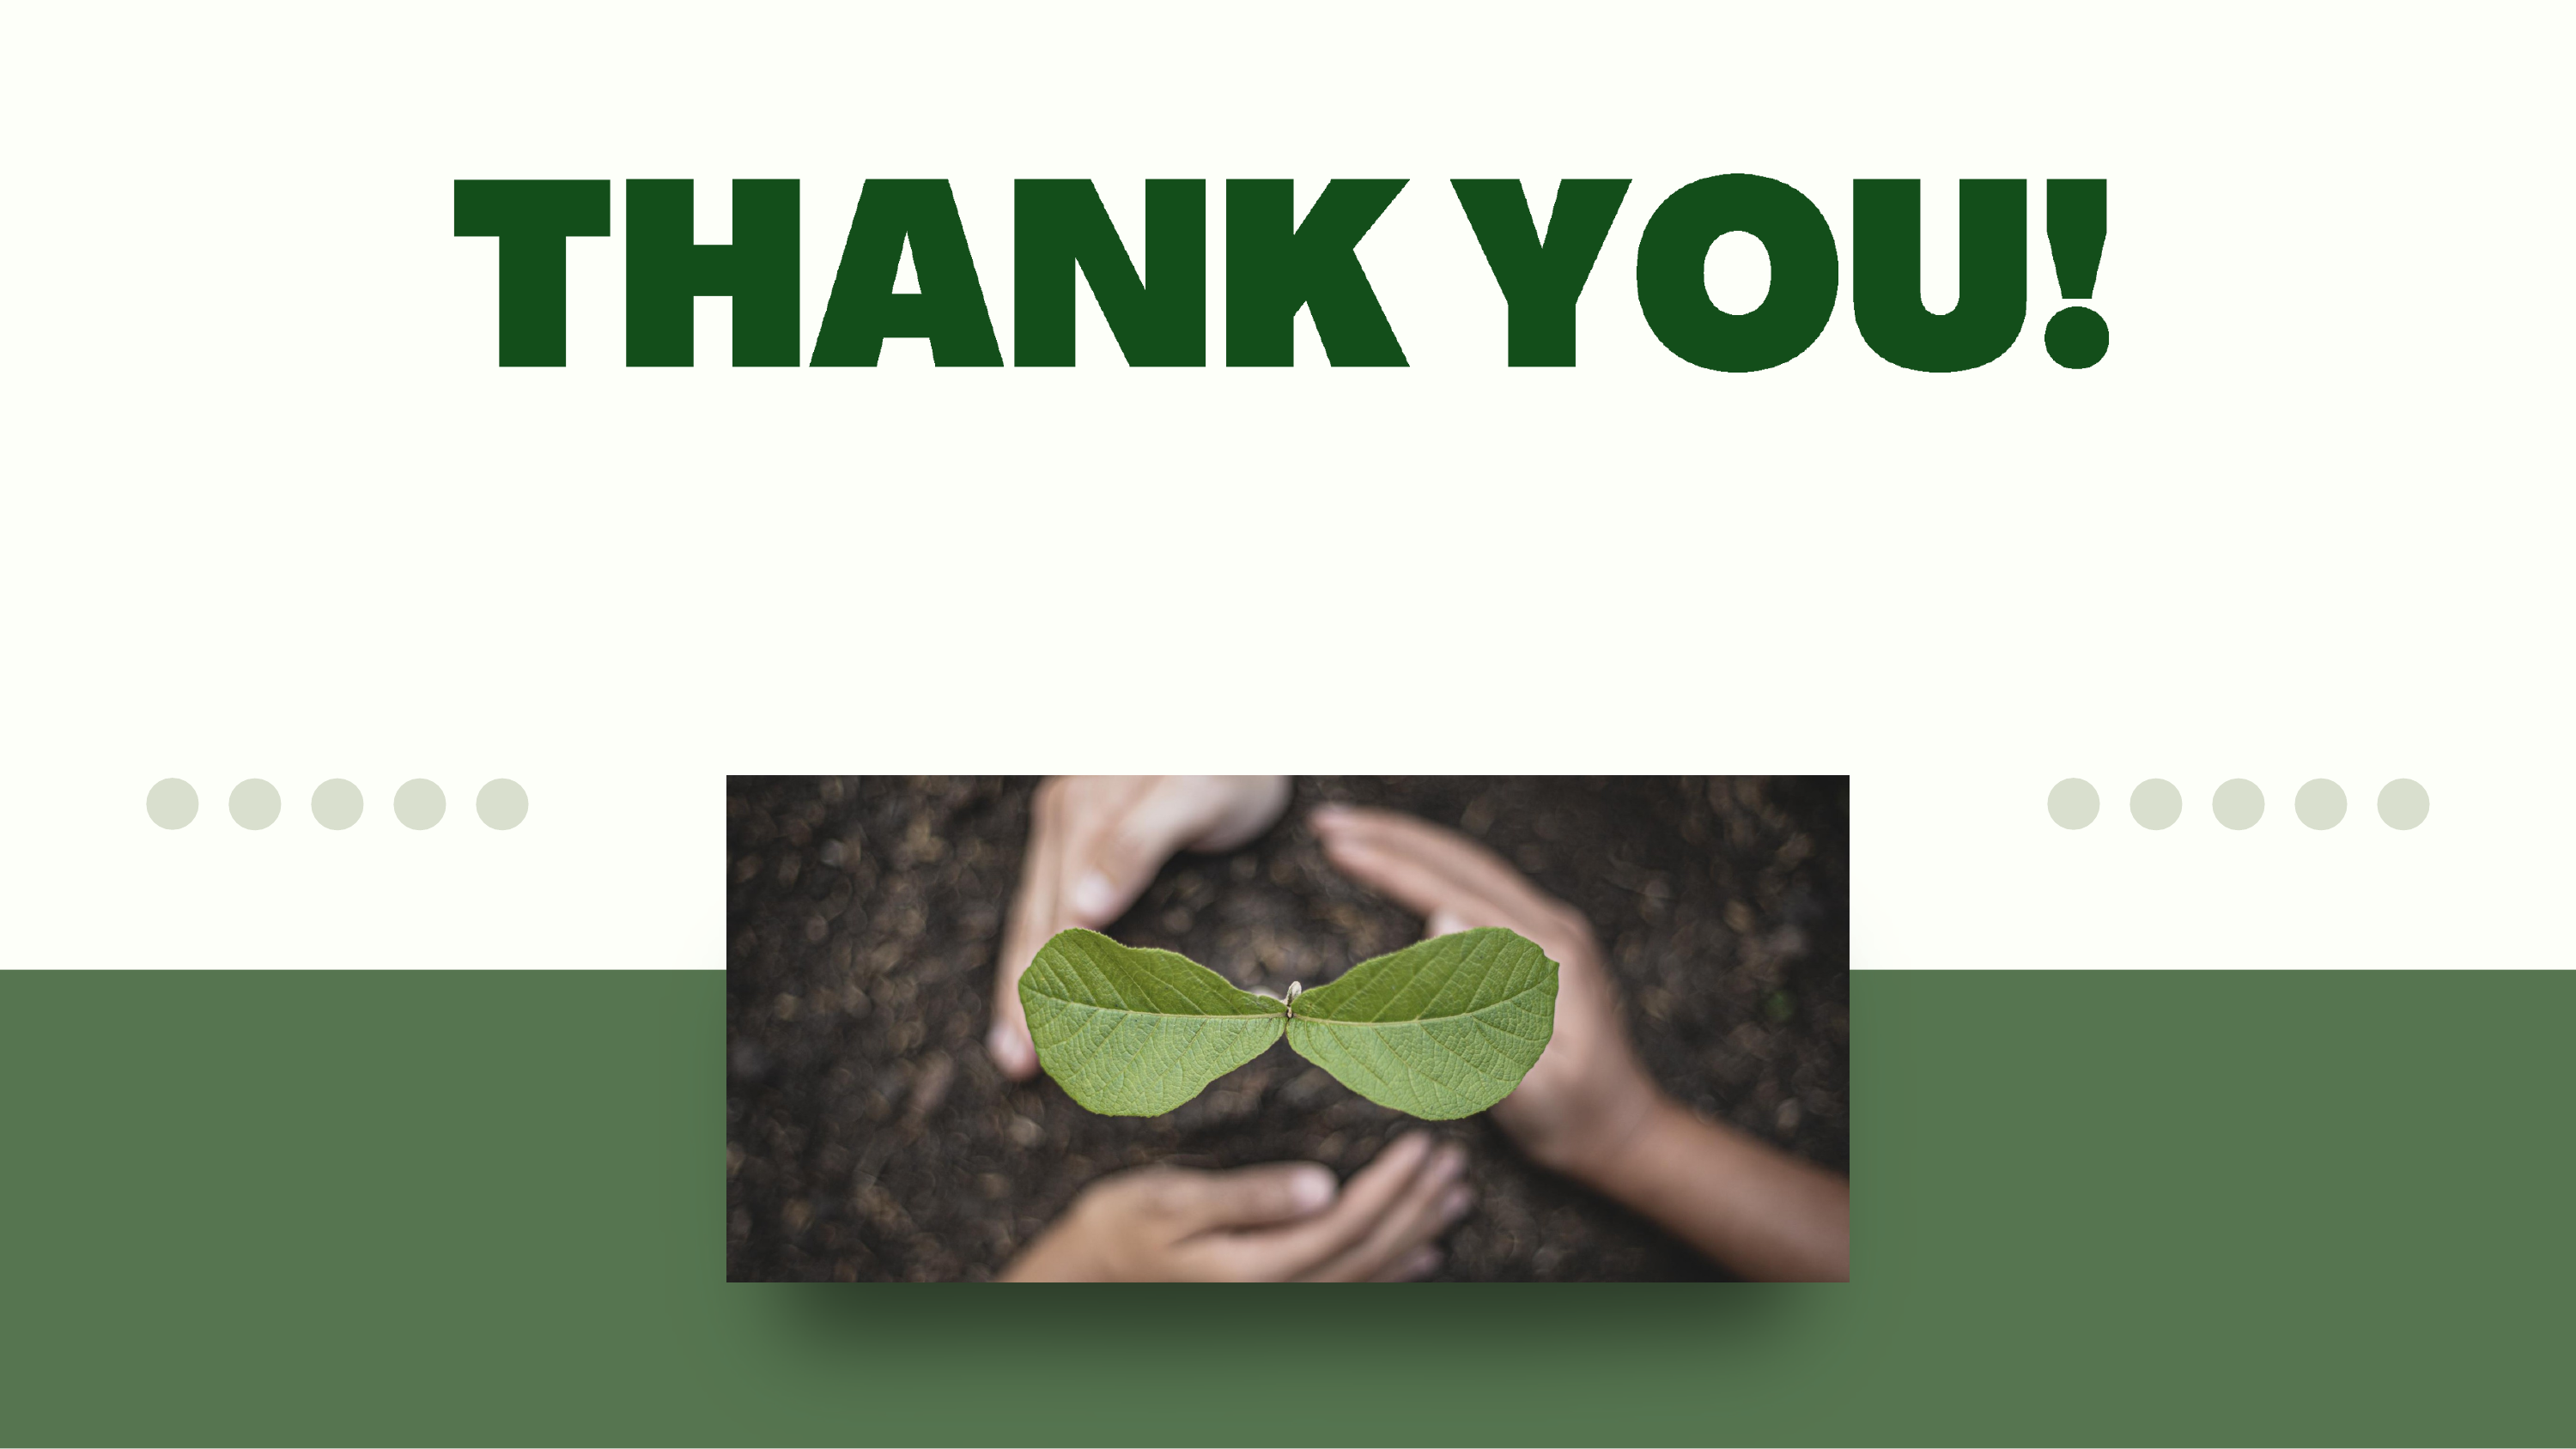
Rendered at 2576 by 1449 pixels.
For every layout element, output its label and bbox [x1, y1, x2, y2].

text_box [0, 0, 2576, 1449]
